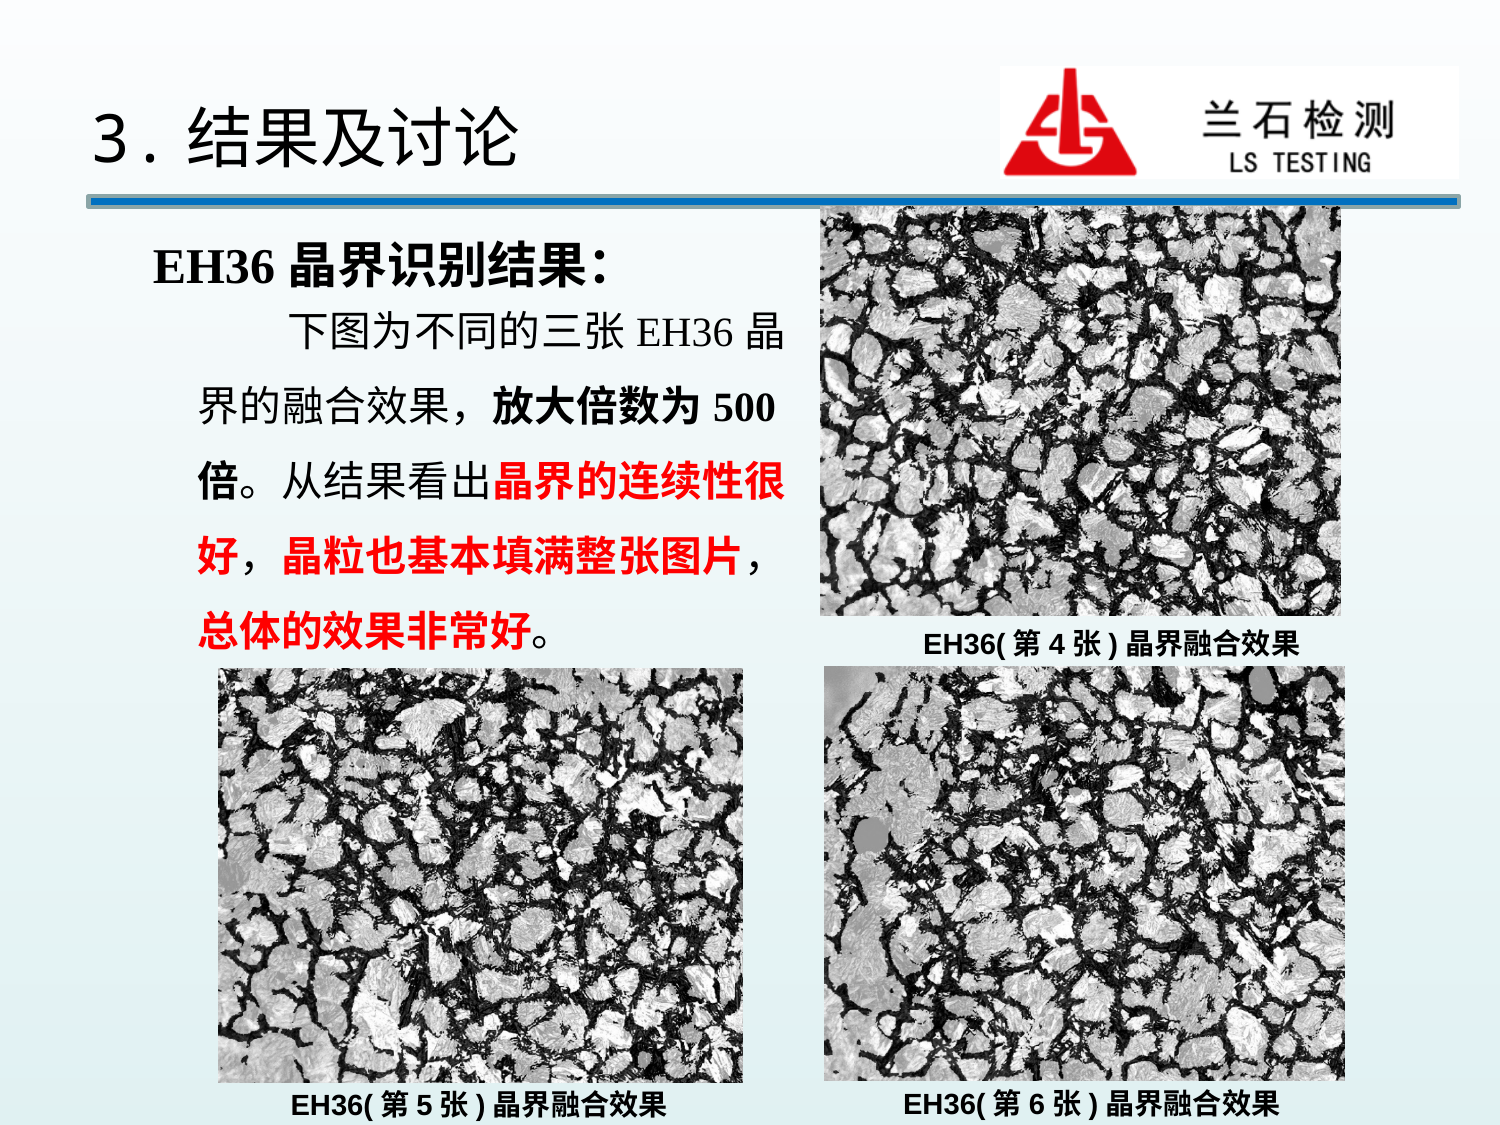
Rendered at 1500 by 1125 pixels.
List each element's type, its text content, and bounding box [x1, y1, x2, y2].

text_box EH36(第6张)晶界融合效果 [888, 1088, 1321, 1125]
picture [824, 666, 1345, 1081]
text_box EH36(第4张)晶界融合效果 [908, 622, 1341, 665]
text_box 3.结果及讨论 [76, 88, 536, 184]
text_box EH36晶界识别结果： [138, 196, 658, 301]
text_box EH36(第5张)晶界融合效果 [275, 1091, 709, 1125]
text_box [86, 194, 1461, 209]
picture [820, 206, 1341, 616]
picture [1000, 66, 1459, 180]
text_box 下图为不同的三张EH36晶界的融合效果，放大倍数为500倍。从结果看出晶界的连续性很好，晶粒也基本填满整张图片，总体的效果非常好。 [182, 272, 801, 663]
picture [218, 668, 744, 1083]
